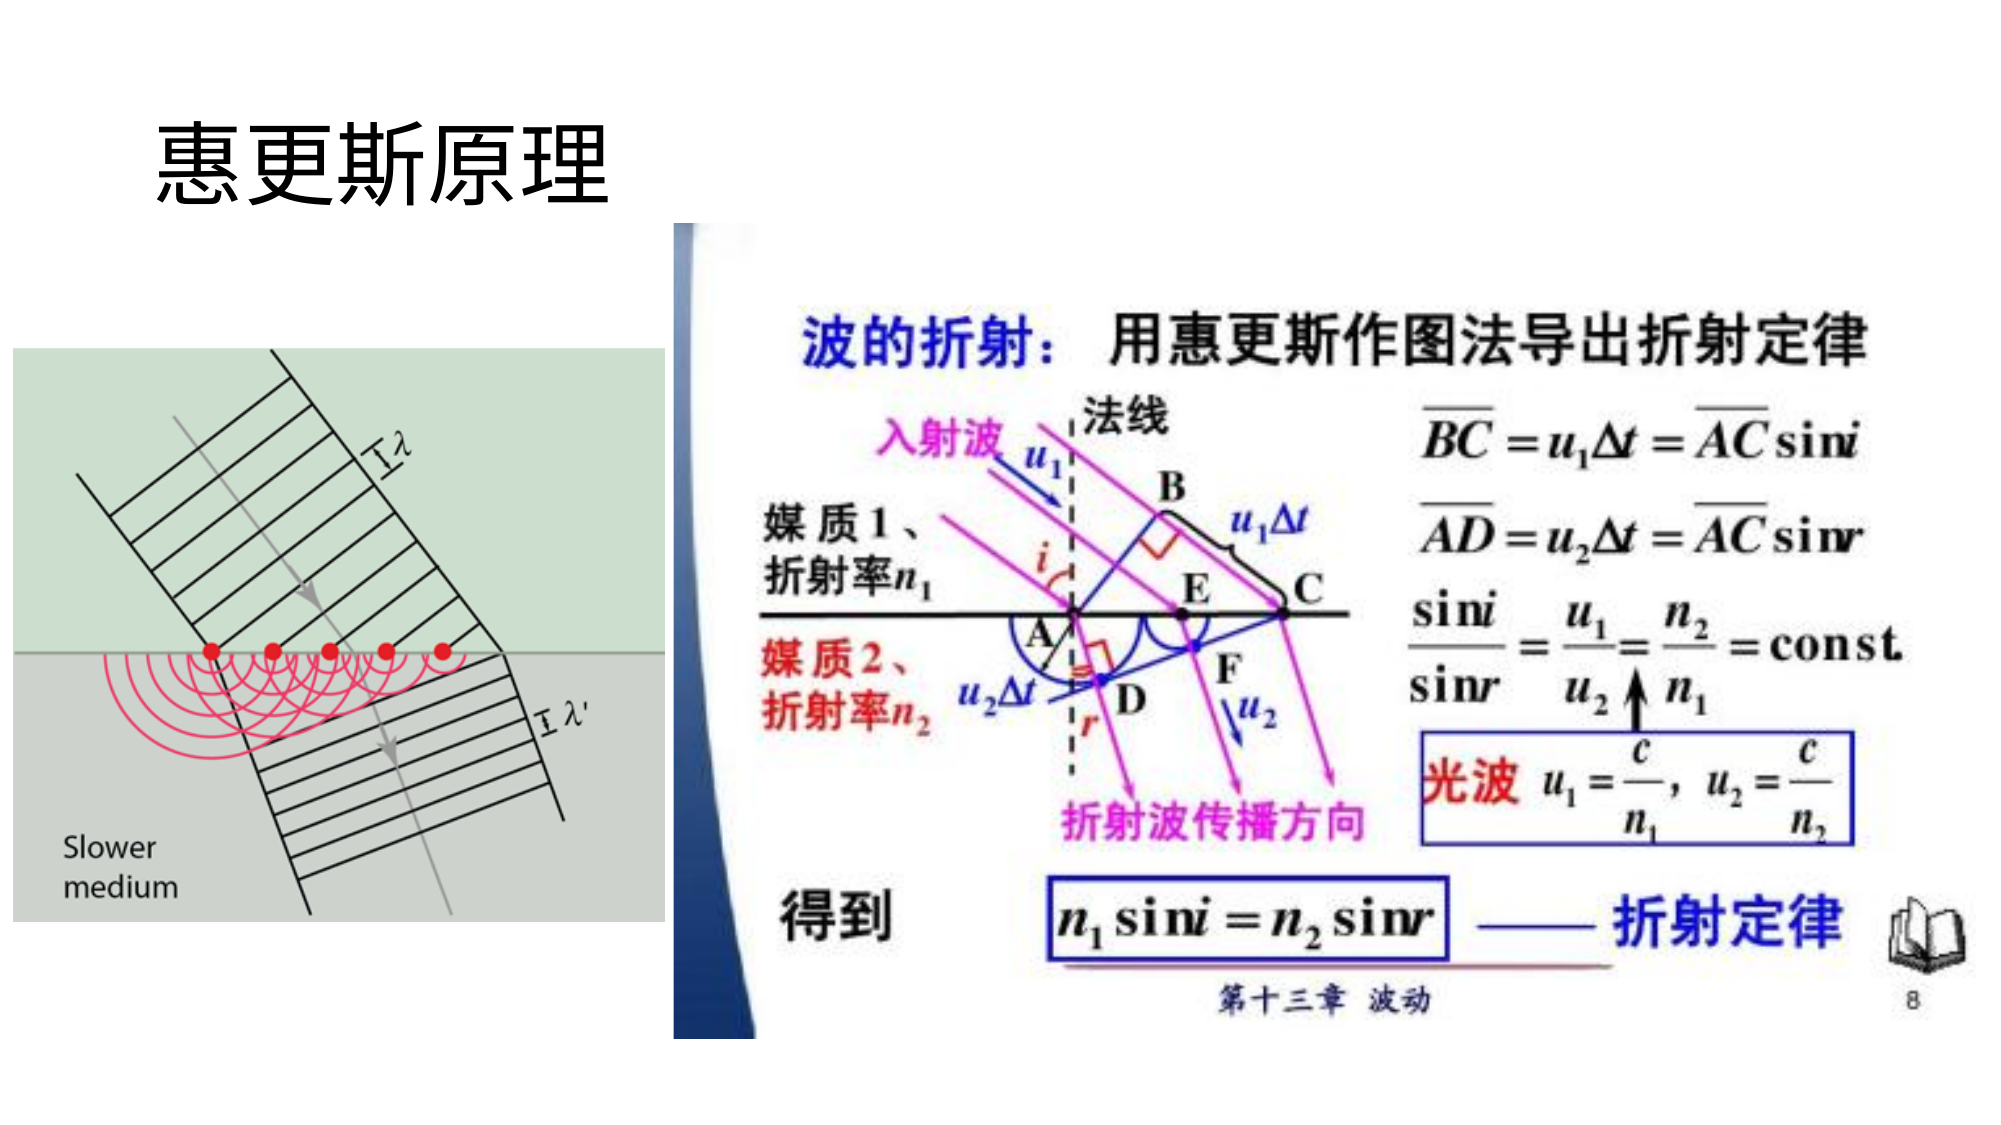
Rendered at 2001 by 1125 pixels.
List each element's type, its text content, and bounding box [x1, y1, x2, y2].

picture [13, 340, 665, 922]
picture [673, 223, 1987, 1039]
title 惠更斯原理 [137, 59, 1863, 278]
